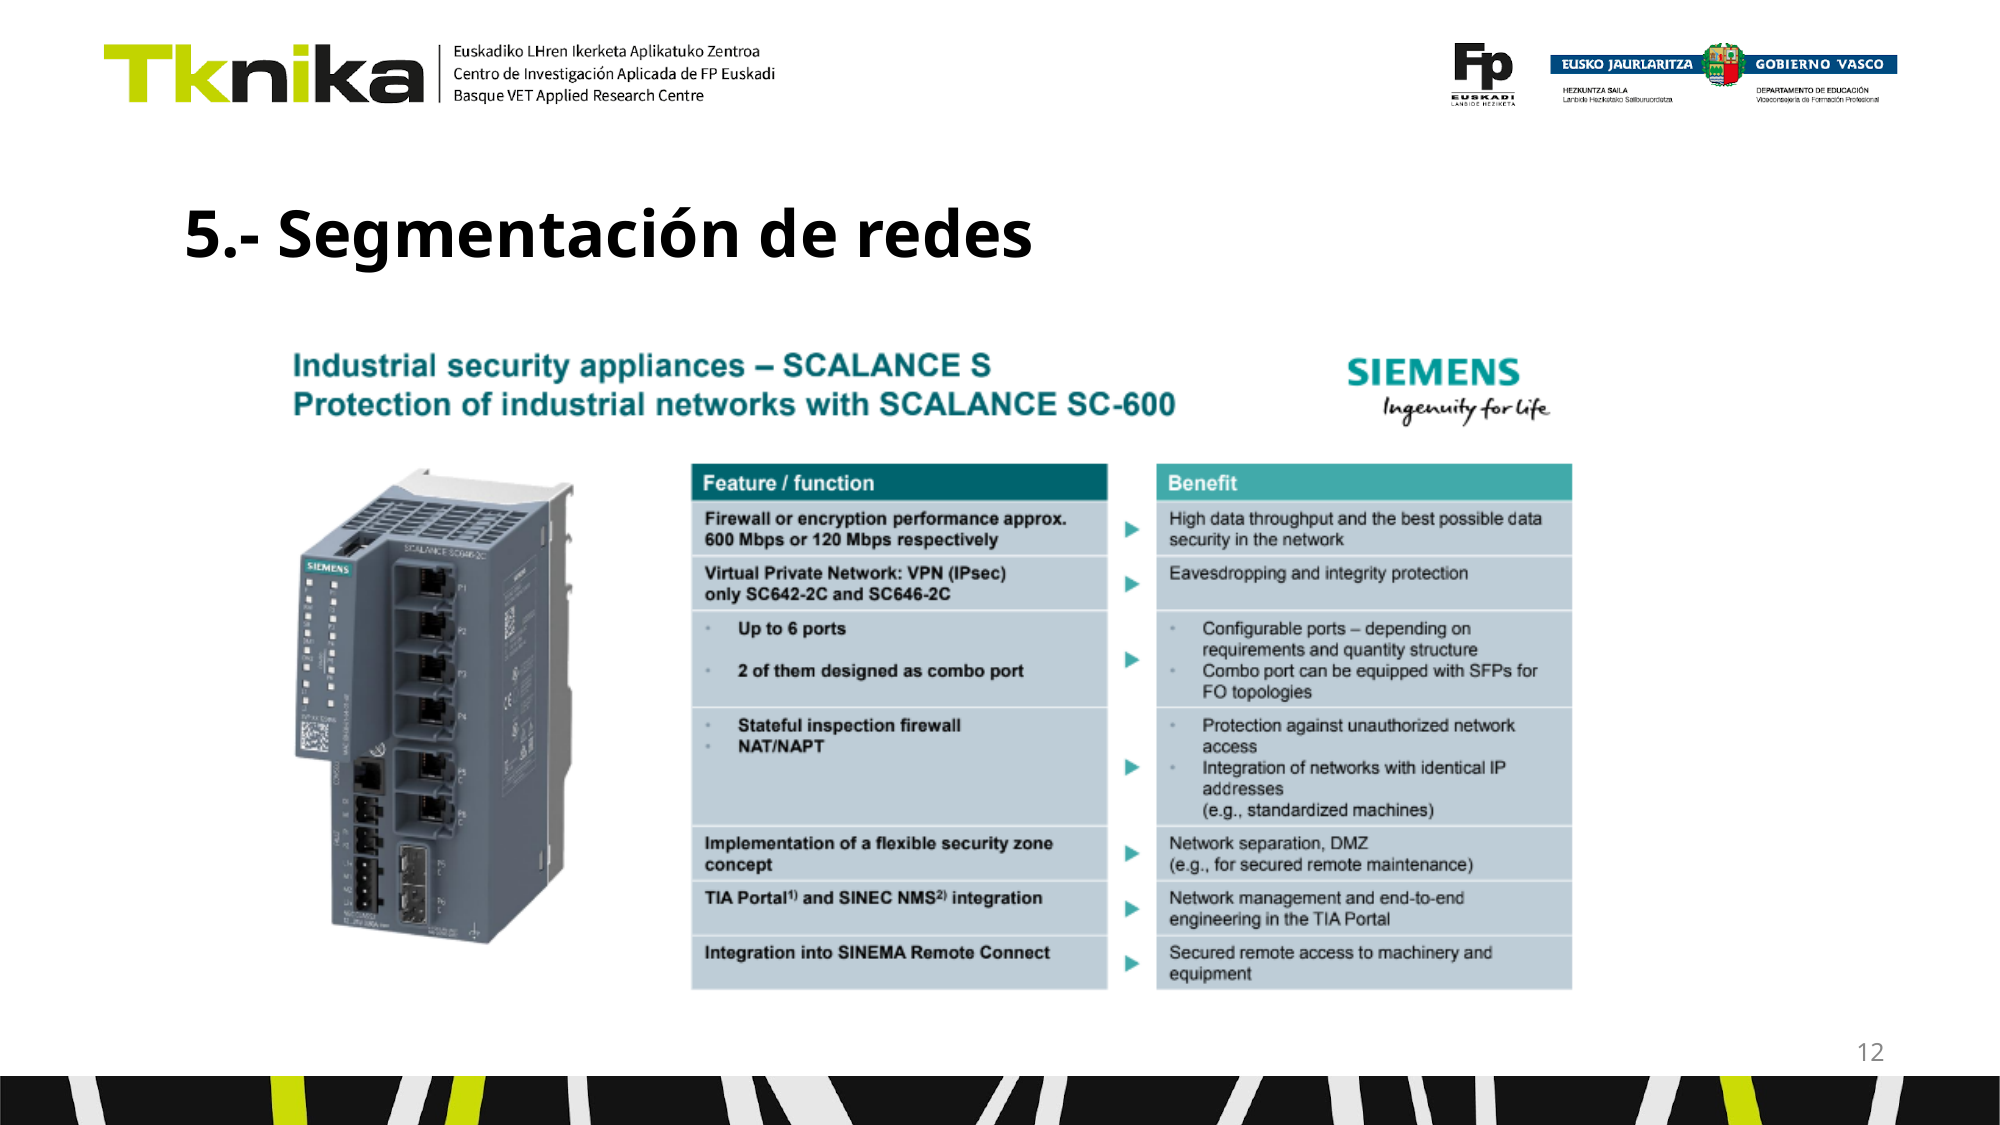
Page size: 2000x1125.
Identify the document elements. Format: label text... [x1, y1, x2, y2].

title 5.- Segmentación de redes [130, 184, 1089, 279]
picture [273, 320, 1600, 1009]
picture [0, 1076, 2000, 1125]
slide_number ‹#› [1433, 1023, 1900, 1084]
picture [102, 42, 1898, 106]
